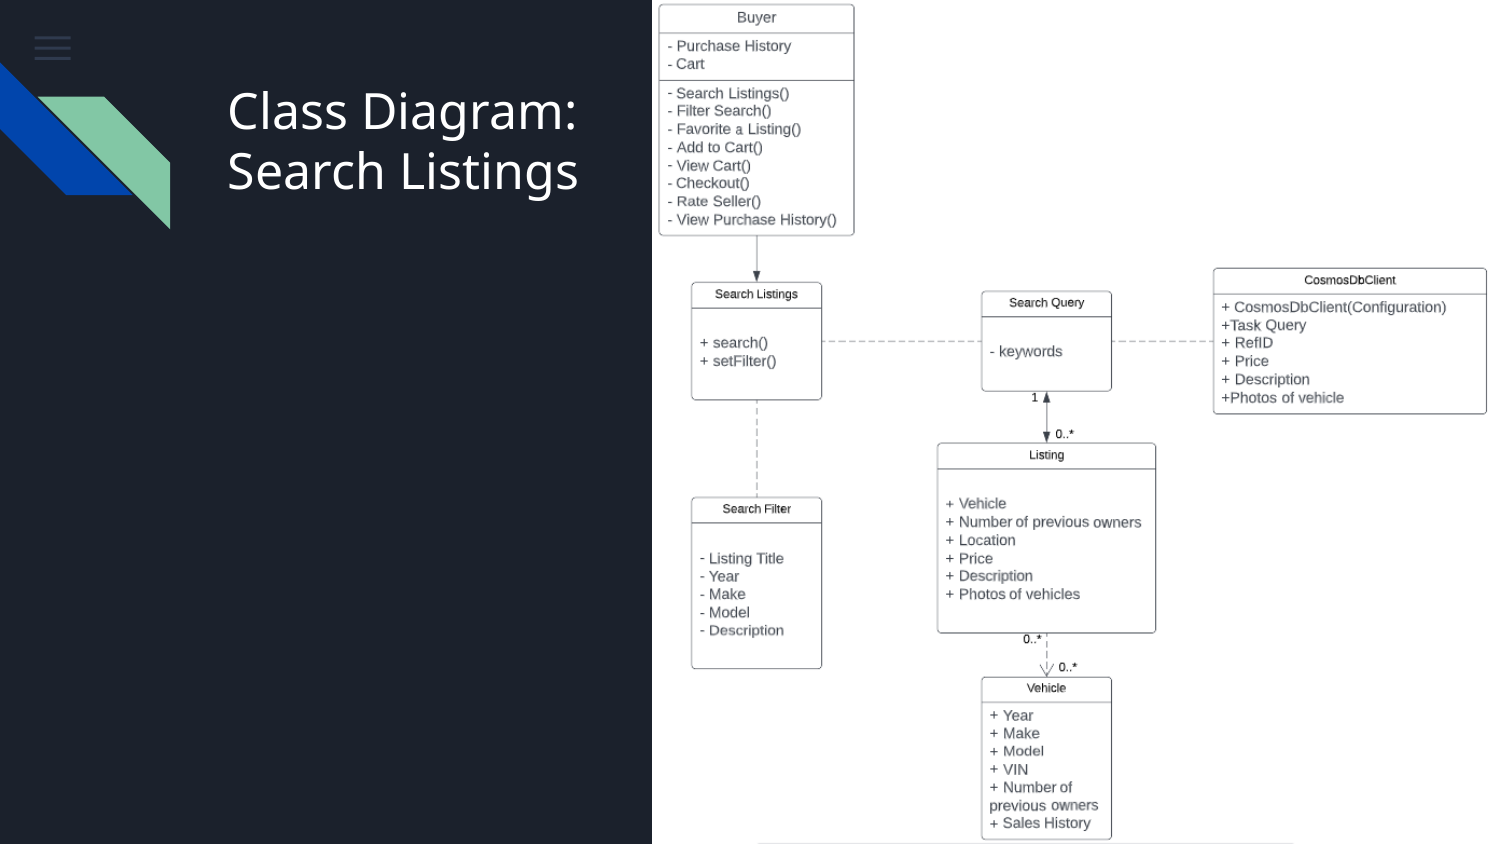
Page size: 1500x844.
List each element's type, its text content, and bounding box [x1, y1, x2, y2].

picture [651, 0, 1500, 844]
title Class Diagram: Search Listings [212, 64, 646, 381]
